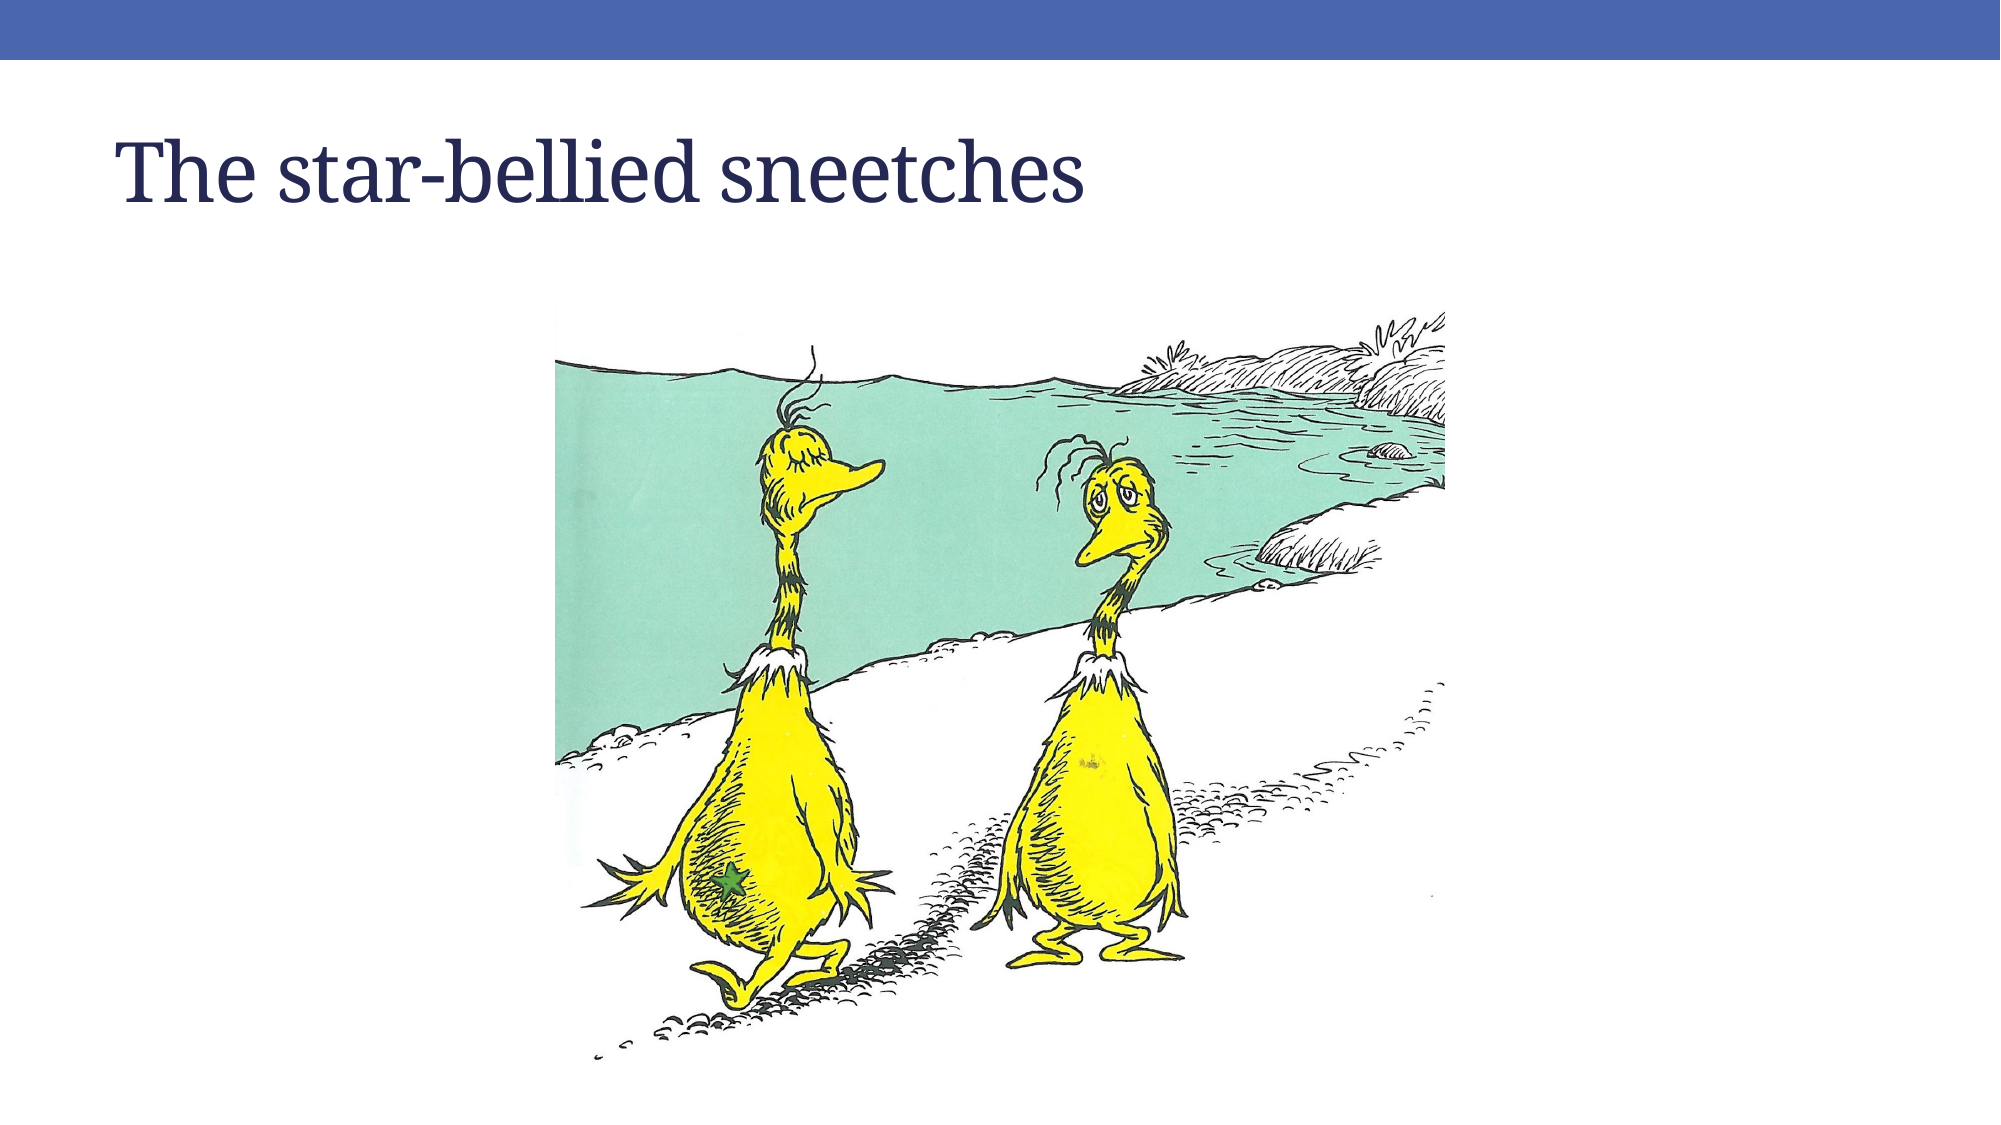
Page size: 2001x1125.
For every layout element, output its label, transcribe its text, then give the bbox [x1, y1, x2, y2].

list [555, 262, 1445, 1063]
title The star-bellied sneetches [99, 87, 1900, 250]
